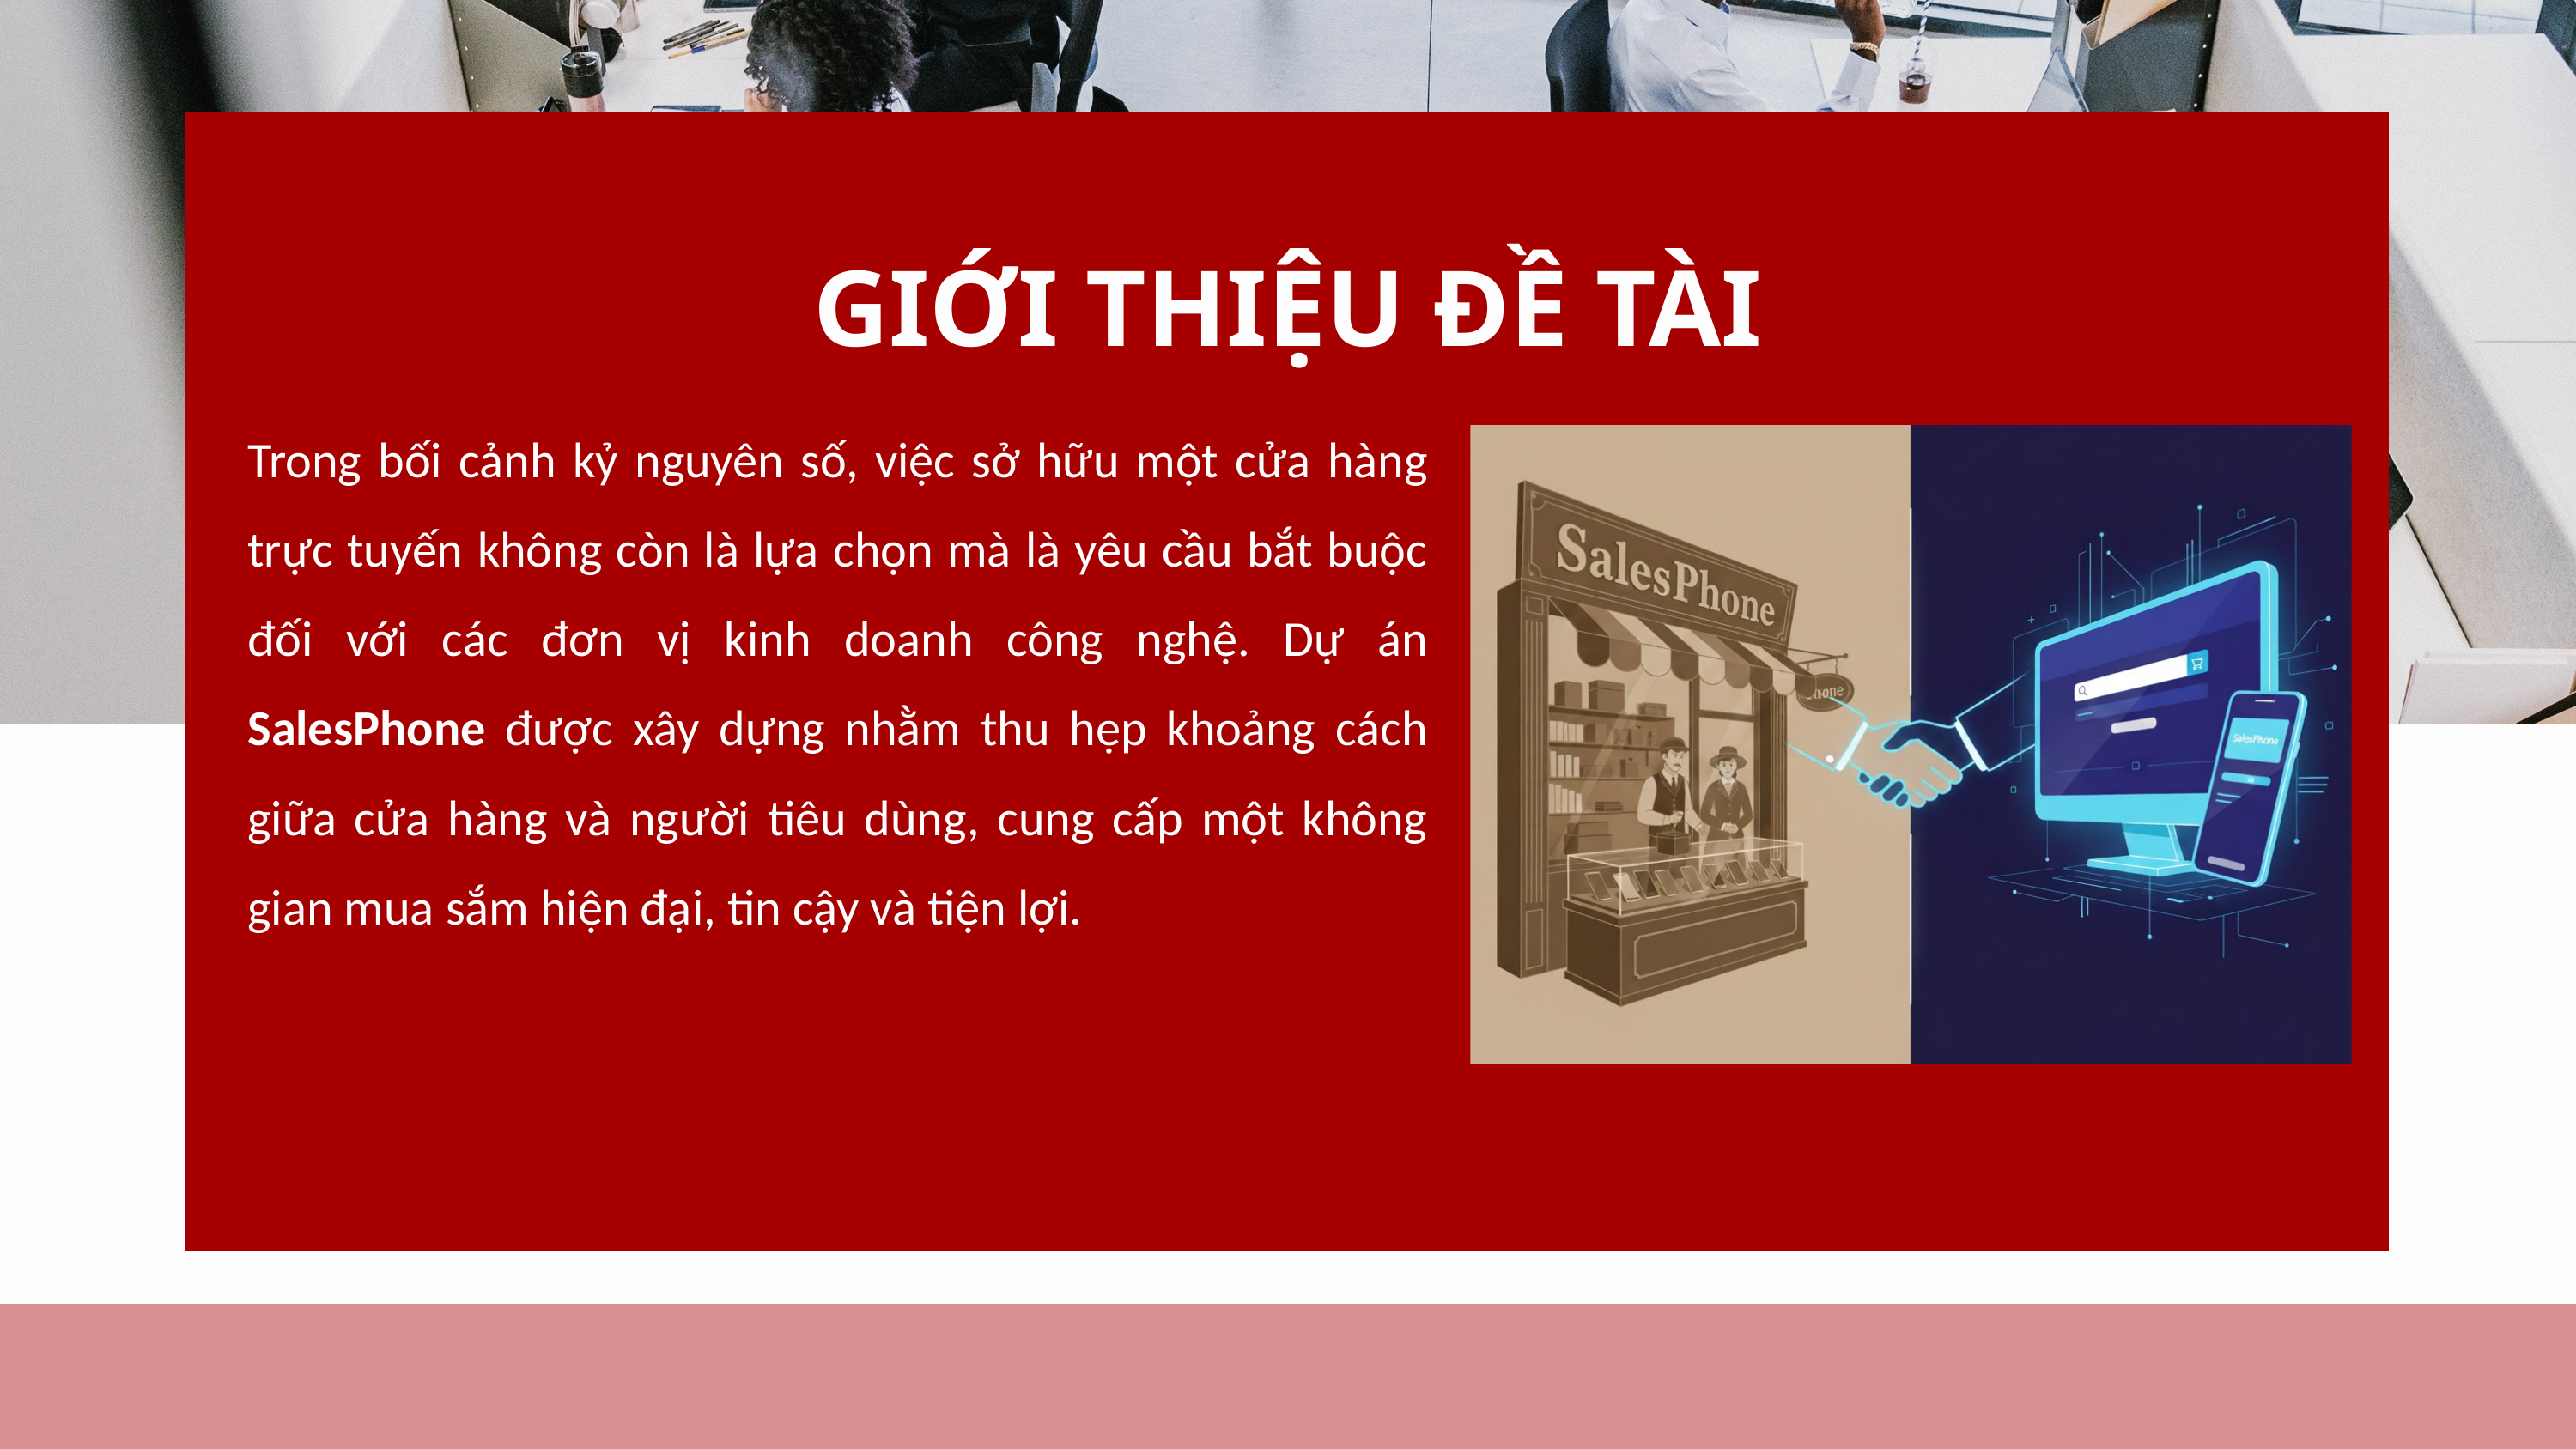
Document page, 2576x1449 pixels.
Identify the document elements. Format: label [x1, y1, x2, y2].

text_box [184, 112, 2389, 1251]
text_box [0, 0, 2576, 724]
text_box [0, 1303, 2576, 1449]
picture [1470, 425, 2352, 1064]
